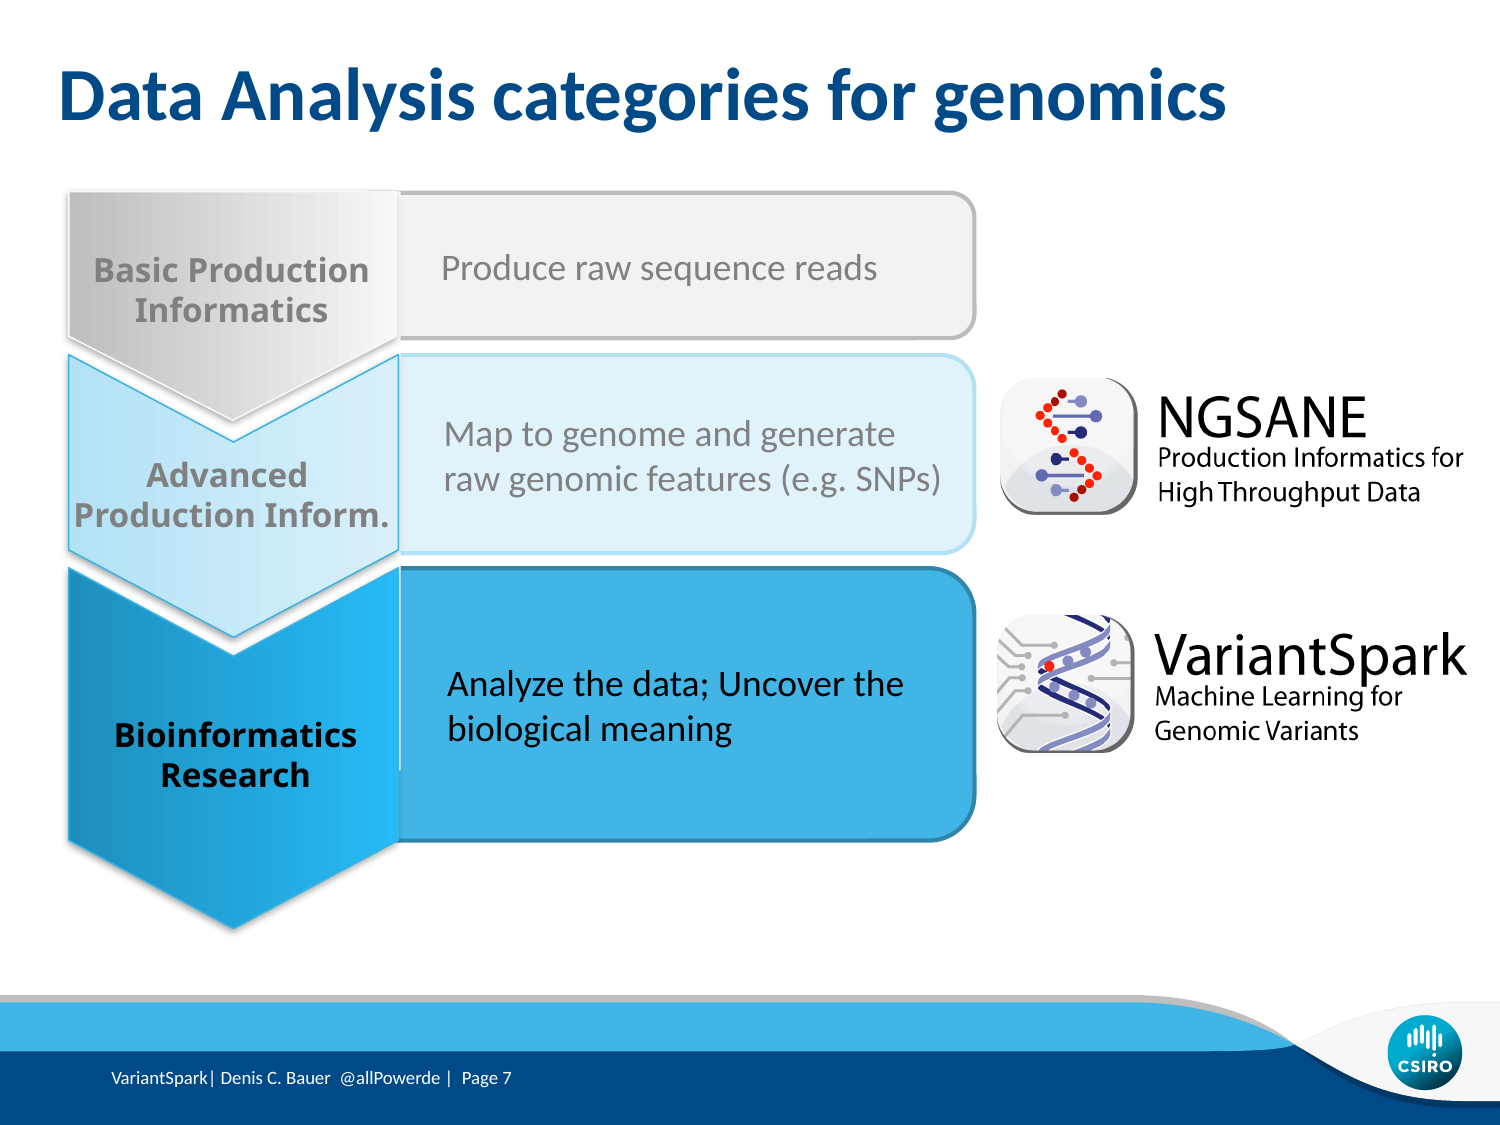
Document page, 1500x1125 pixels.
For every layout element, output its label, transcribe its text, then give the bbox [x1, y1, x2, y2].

picture [997, 378, 1489, 516]
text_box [66, 191, 975, 929]
picture [995, 615, 1486, 753]
title Data Analysis categories for genomics [58, 45, 1447, 185]
footer VariantSpark| Denis C. Bauer @allPowerde | Page 7 [111, 1066, 1110, 1088]
